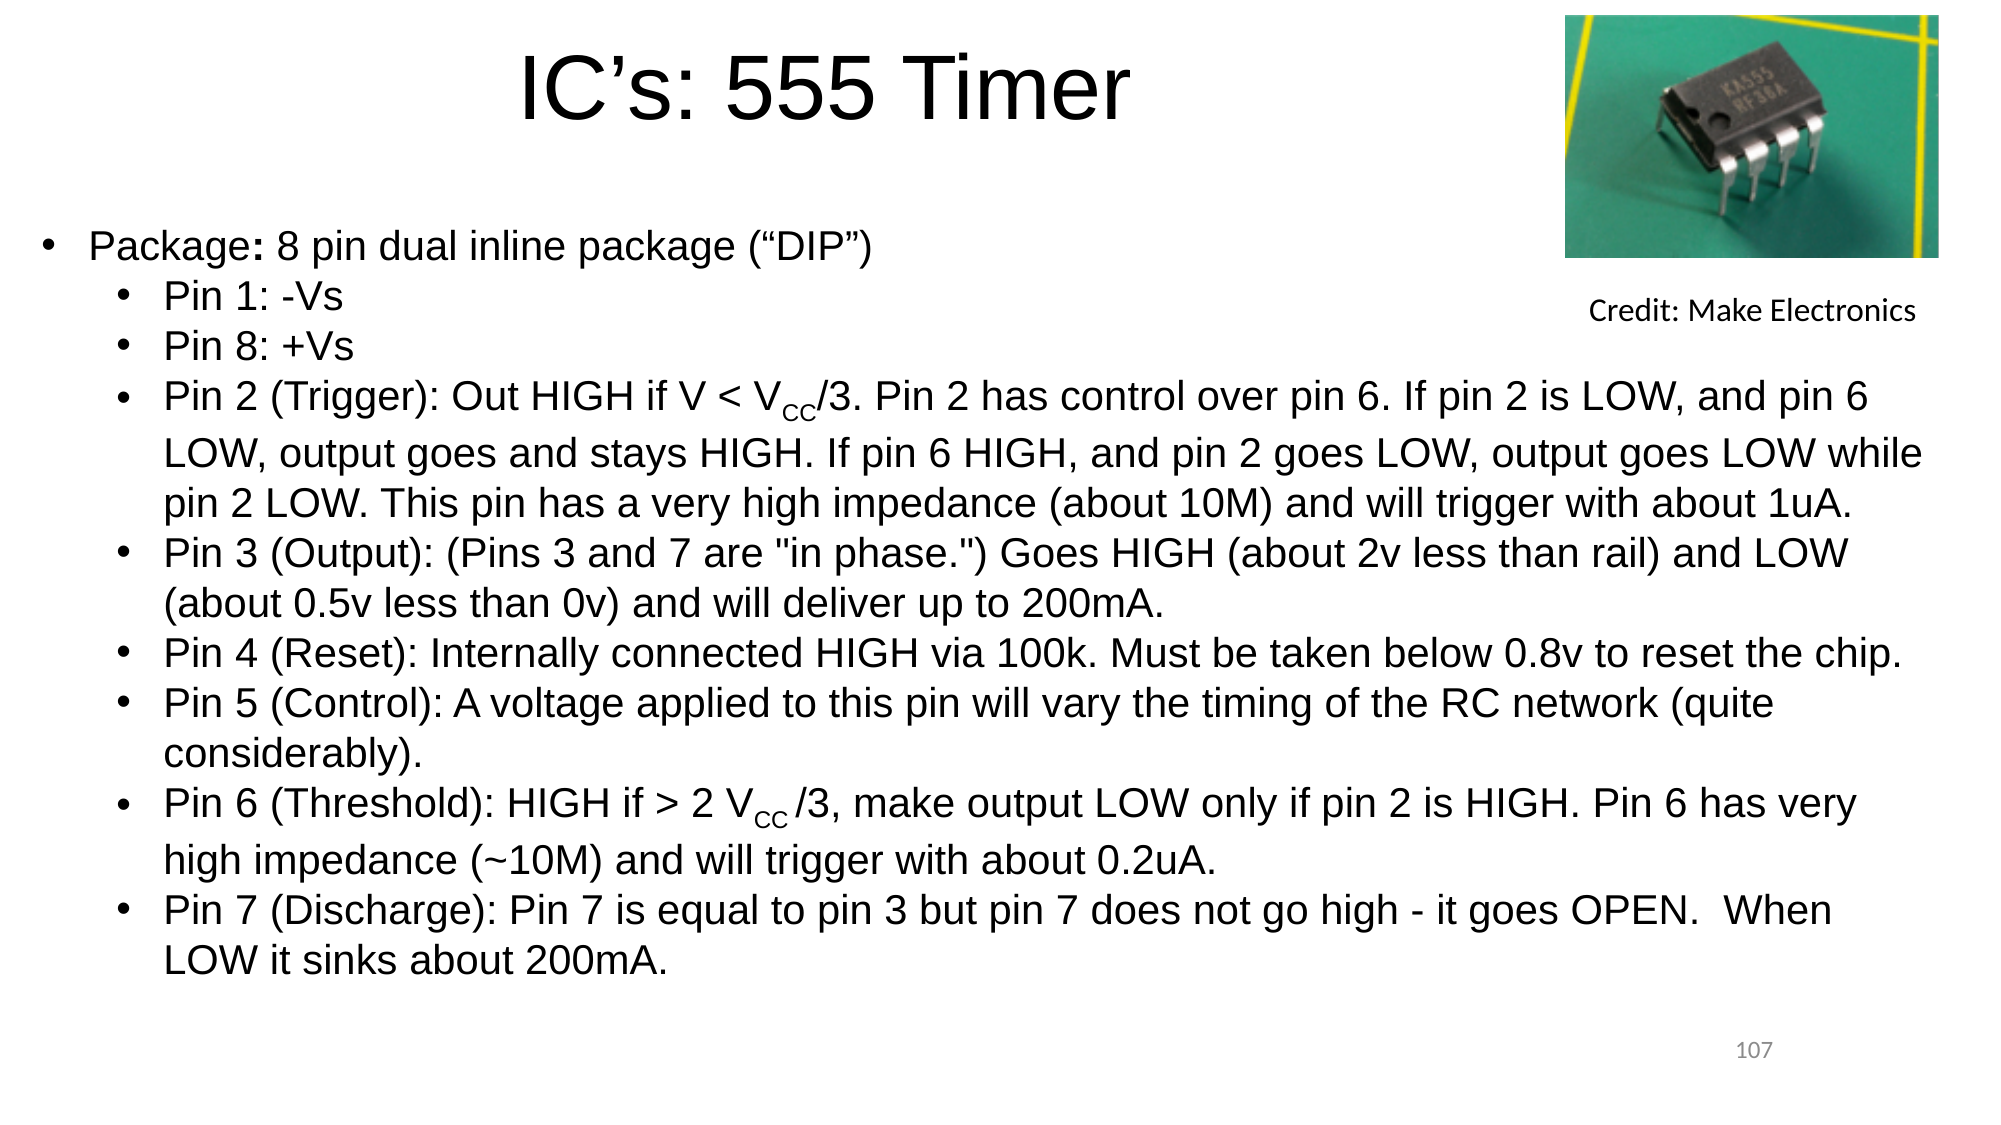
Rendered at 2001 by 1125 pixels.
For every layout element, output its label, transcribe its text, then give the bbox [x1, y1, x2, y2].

text_box Package: 8 pin dual inline package (“DIP”) Pin 1: -Vs Pin 8: +Vs Pin 2 (Trigger): Out HIGH if V < VCC/3. Pin 2 has control over pin 6. If pin 2 is LOW, and pin 6 LOW, output goes and stays HIGH. If pin 6 HIGH, and pin 2 goes LOW, output goes LOW while pin 2 LOW. This pin has a very high impedance (about 10M) and will trigger with about 1uA. Pin 3 (Output): (Pins 3 and 7 are "in phase.") Goes HIGH (about 2v less than rail) and LOW (about 0.5v less than 0v) and will deliver up to 200mA. Pin 4 (Reset): Internally connected HIGH via 100k. Must be taken below 0.8v to reset the chip. Pin 5 (Control): A voltage applied to this pin will vary the timing of the RC network (quite considerably). Pin 6 (Threshold): HIGH if > 2 VCC /3, make output LOW only if pin 2 is HIGH. Pin 6 has very high impedance (~10M) and will trigger with about 0.2uA. Pin 7 (Discharge): Pin 7 is equal to pin 3 but pin 7 does not go high - it goes OPEN. When LOW it sinks about 200mA. [34, 211, 1941, 1041]
title IC’s: 555 Timer [150, 18, 1500, 162]
picture [1565, 15, 1941, 258]
slide_number 107 [1438, 1041, 1789, 1079]
text_box Credit: Make Electronics [1574, 280, 1932, 336]
